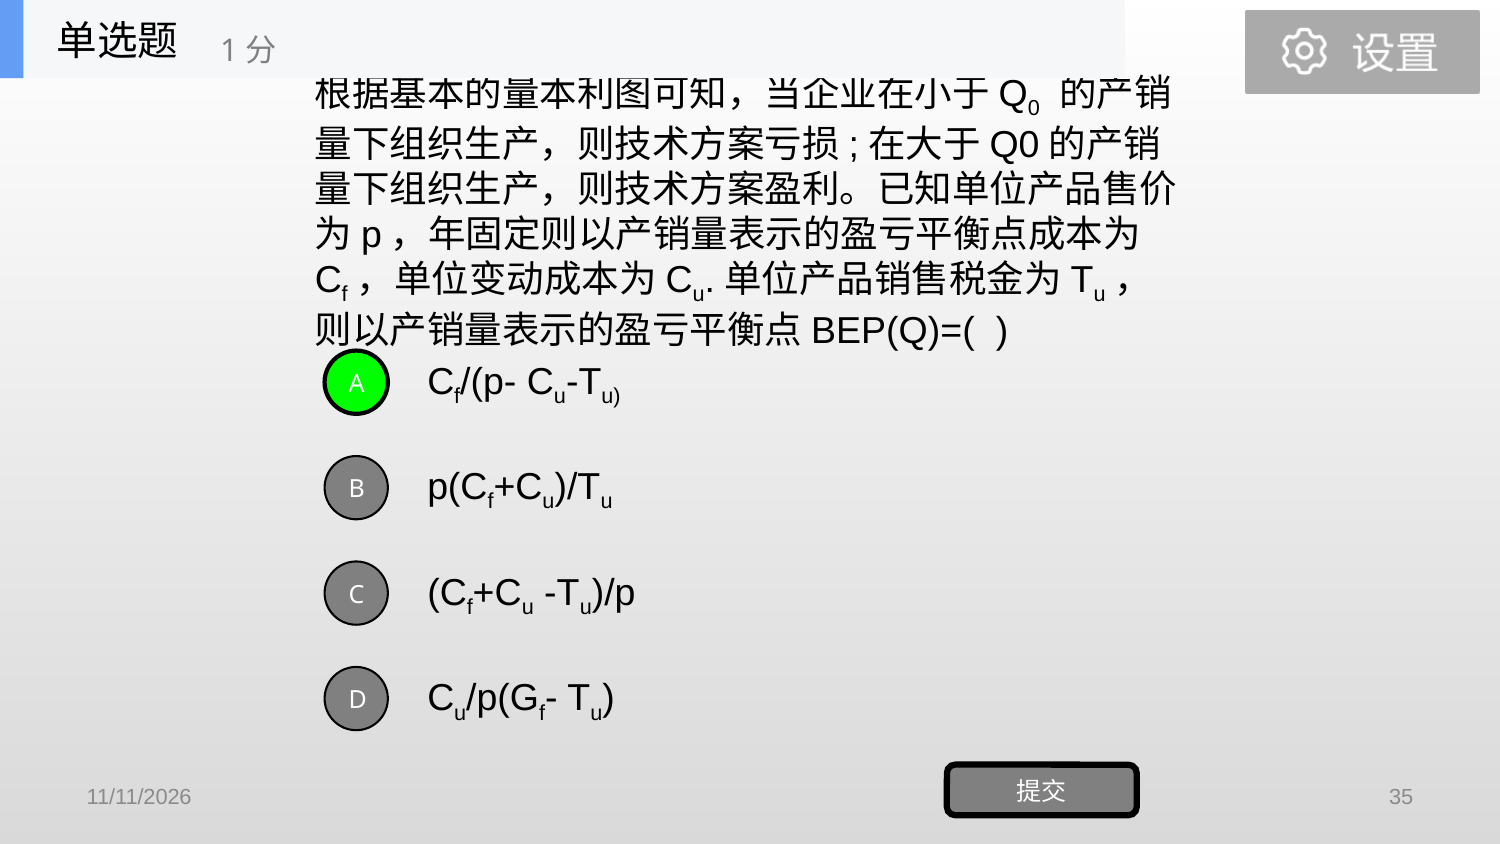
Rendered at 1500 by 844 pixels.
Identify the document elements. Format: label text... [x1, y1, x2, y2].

text_box 提交 [945, 763, 1138, 817]
text_box B [323, 454, 389, 521]
text_box (Cf+Cu -Tu)/p [412, 553, 1200, 633]
picture [1245, 10, 1480, 94]
text_box Cu/p(Gf- Tu) [412, 659, 1200, 739]
text_box C [323, 560, 389, 626]
slide_number 35 [1134, 776, 1425, 816]
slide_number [75, 776, 408, 816]
text_box 根据基本的量本利图可知，当企业在小于Q0 的产销量下组织生产，则技术方案亏损;在大于Q0的产销量下组织生产，则技术方案盈利。已知单位产品售价为p，年固定则以产销量表示的盈亏平衡点成本为Cf，单位变动成本为Cu.单位产品销售税金为Tu，则以产销量表示的盈亏平衡点BEP(Q)=( ) [299, 78, 1200, 342]
text_box A [323, 349, 389, 415]
text_box D [323, 665, 389, 732]
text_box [0, 0, 1125, 81]
text_box p(Cf+Cu)/Tu [412, 448, 1200, 528]
text_box Cf/(p- Cu-Tu) [412, 342, 1200, 422]
